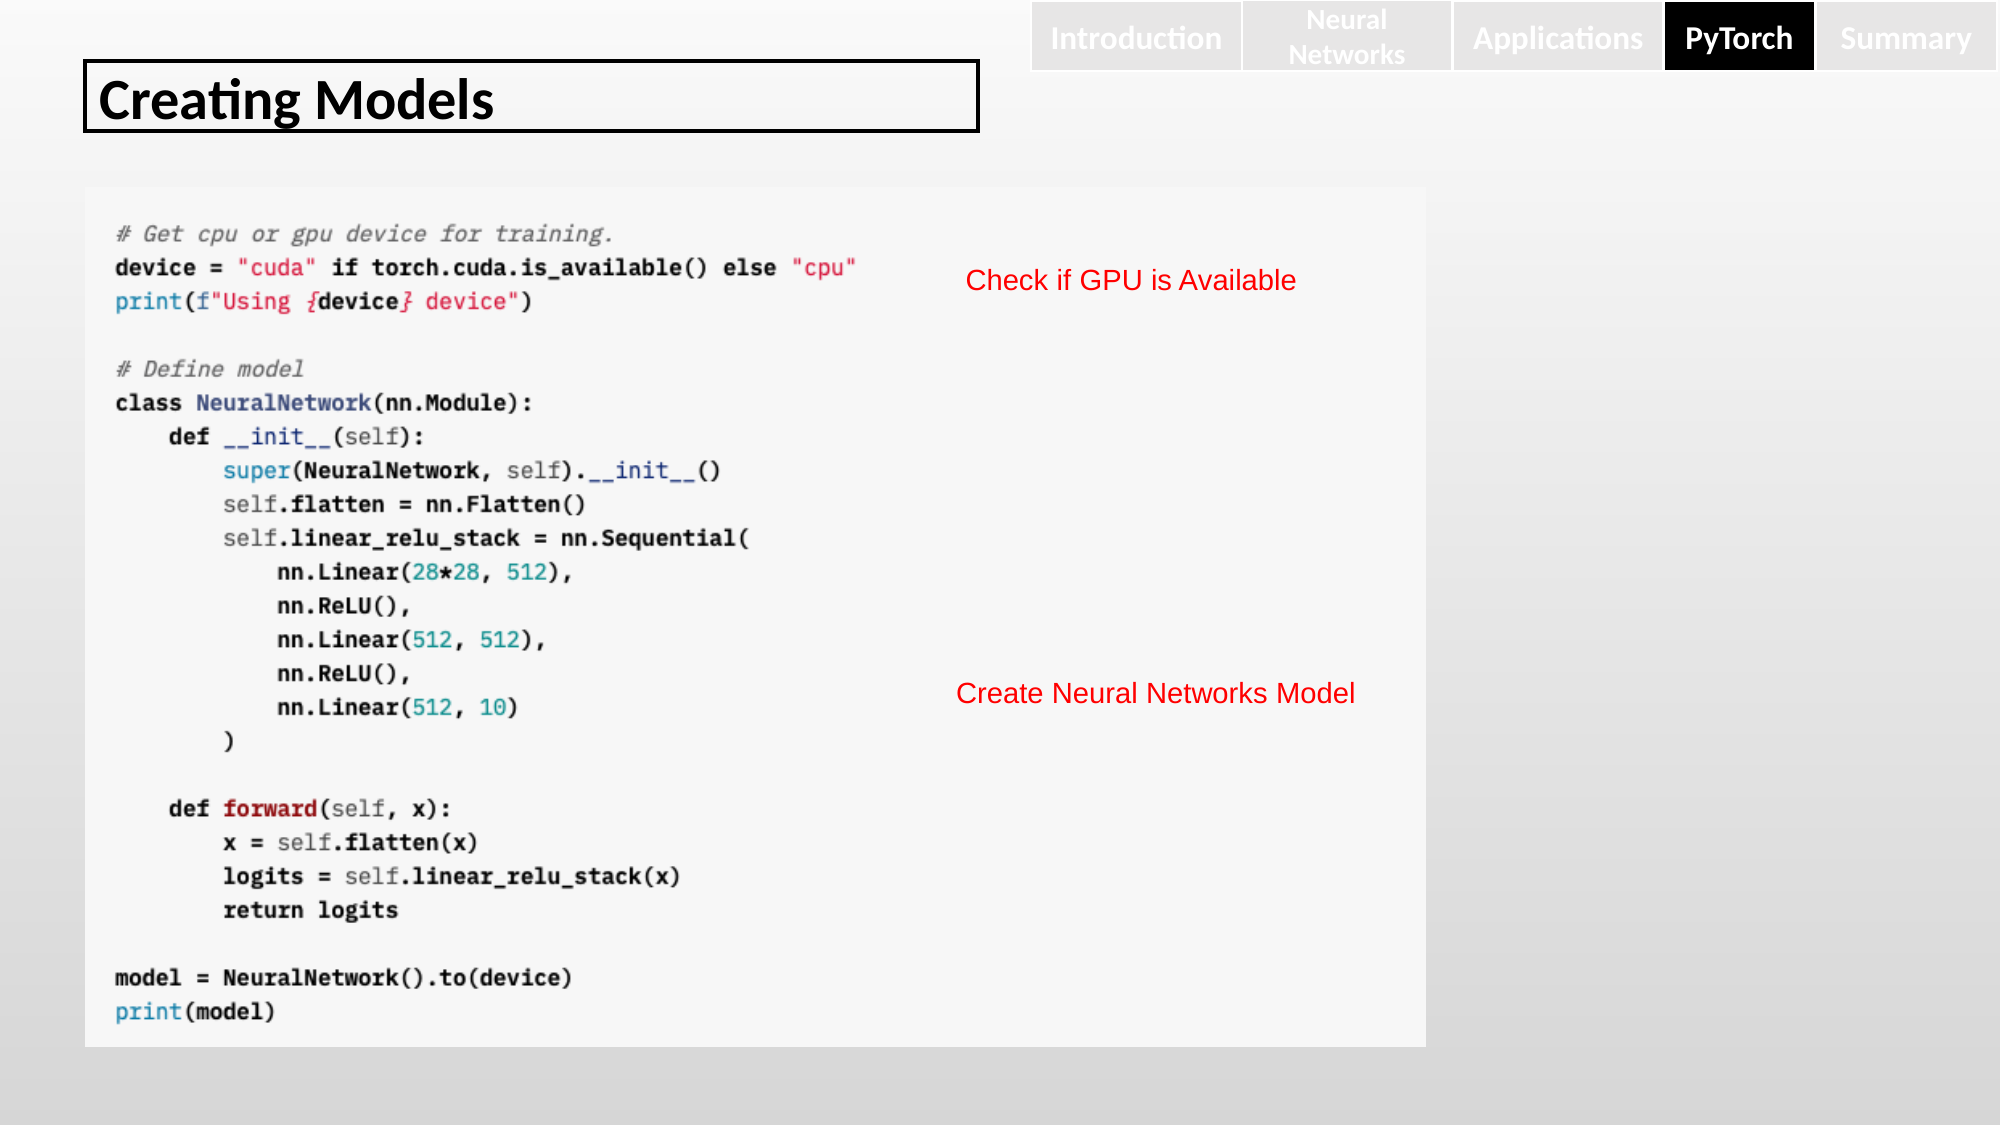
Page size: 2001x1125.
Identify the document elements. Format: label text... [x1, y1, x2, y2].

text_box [1030, 0, 1998, 72]
picture [84, 187, 1427, 1047]
text_box Creating Models [85, 61, 979, 132]
